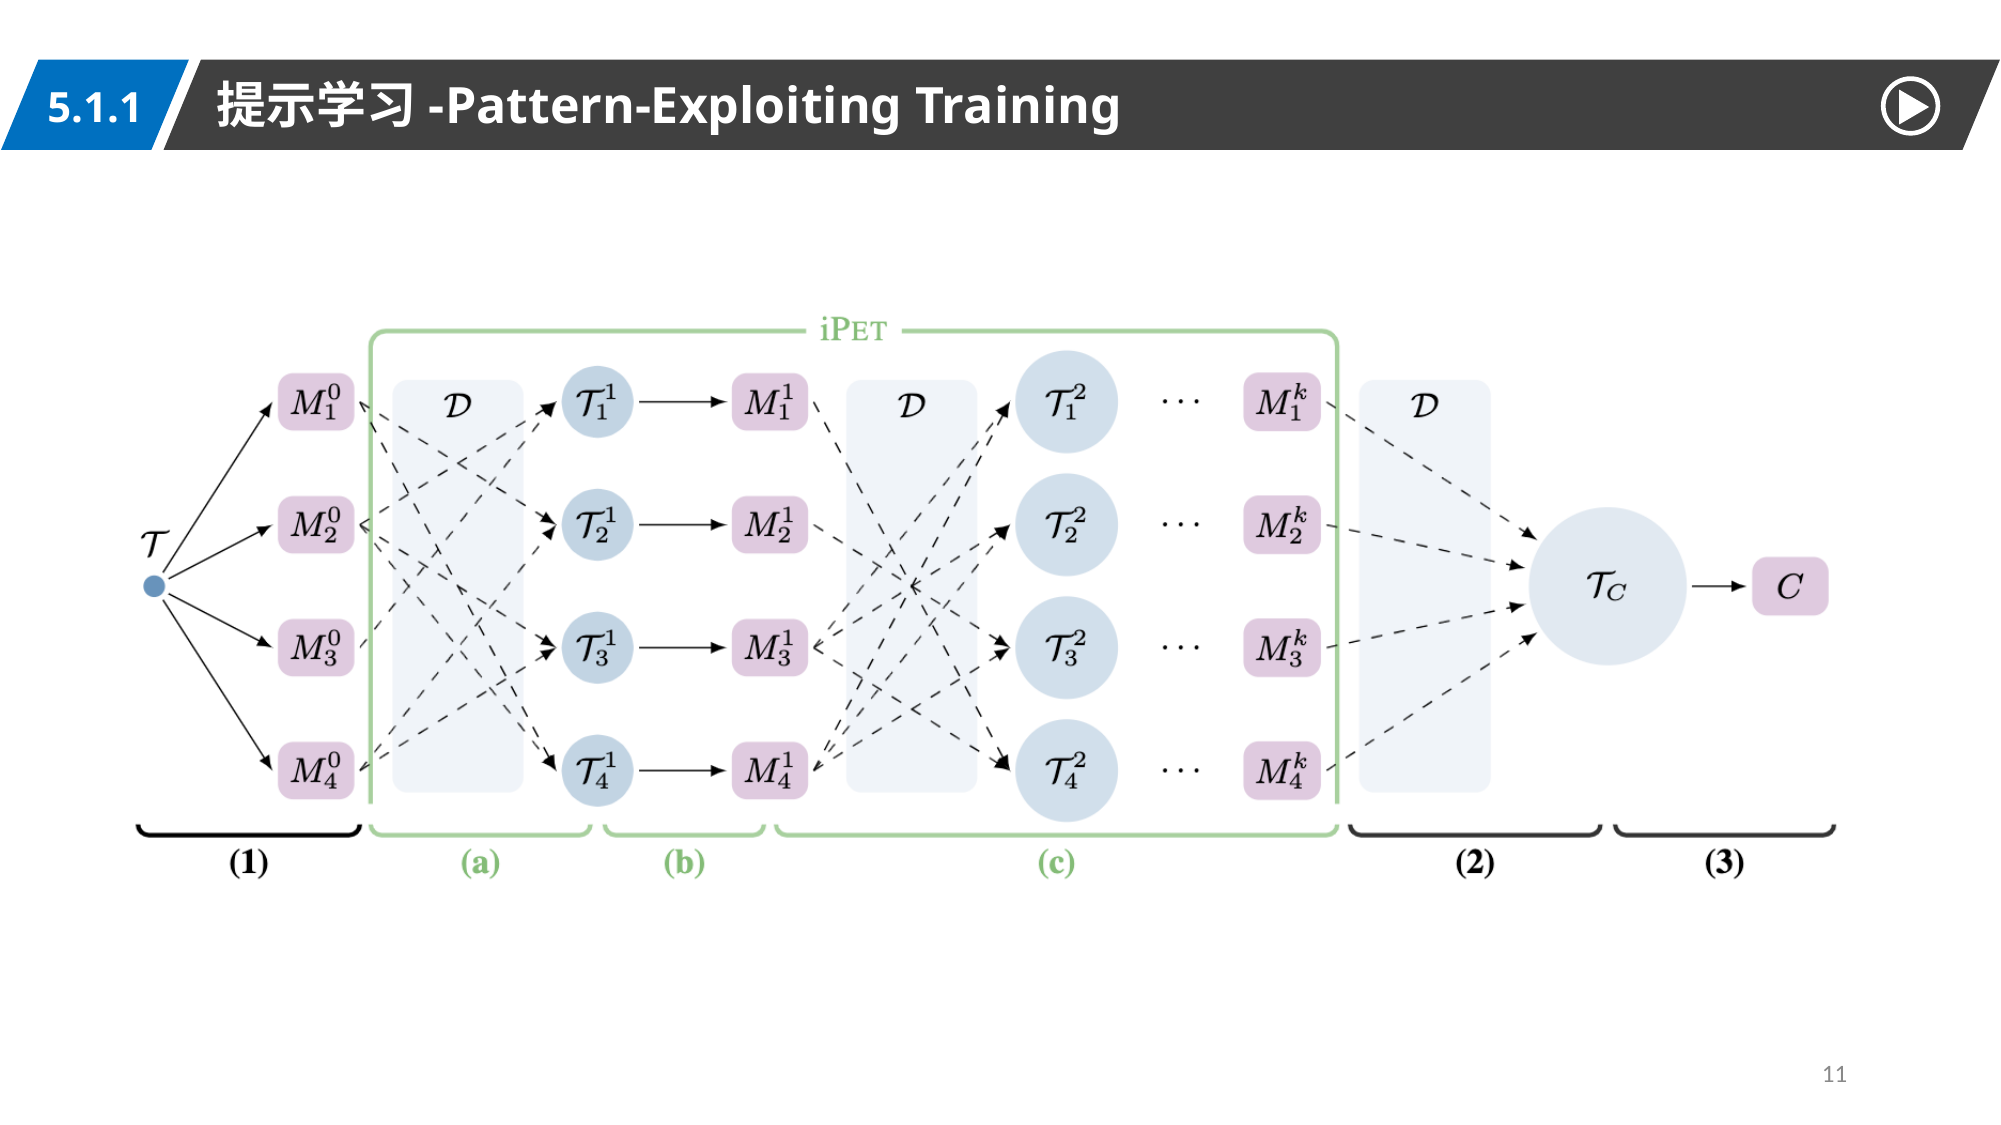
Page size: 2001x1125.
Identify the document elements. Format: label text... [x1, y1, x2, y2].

picture [94, 305, 1863, 888]
text_box [1, 89, 157, 150]
text_box 5.1.1 [26, 73, 164, 138]
text_box [163, 59, 2000, 150]
text_box [32, 59, 189, 120]
slide_number 11 [1412, 1042, 1863, 1103]
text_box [1883, 78, 1939, 134]
text_box 提示学习-Pattern-Exploiting Training [202, 66, 1138, 202]
